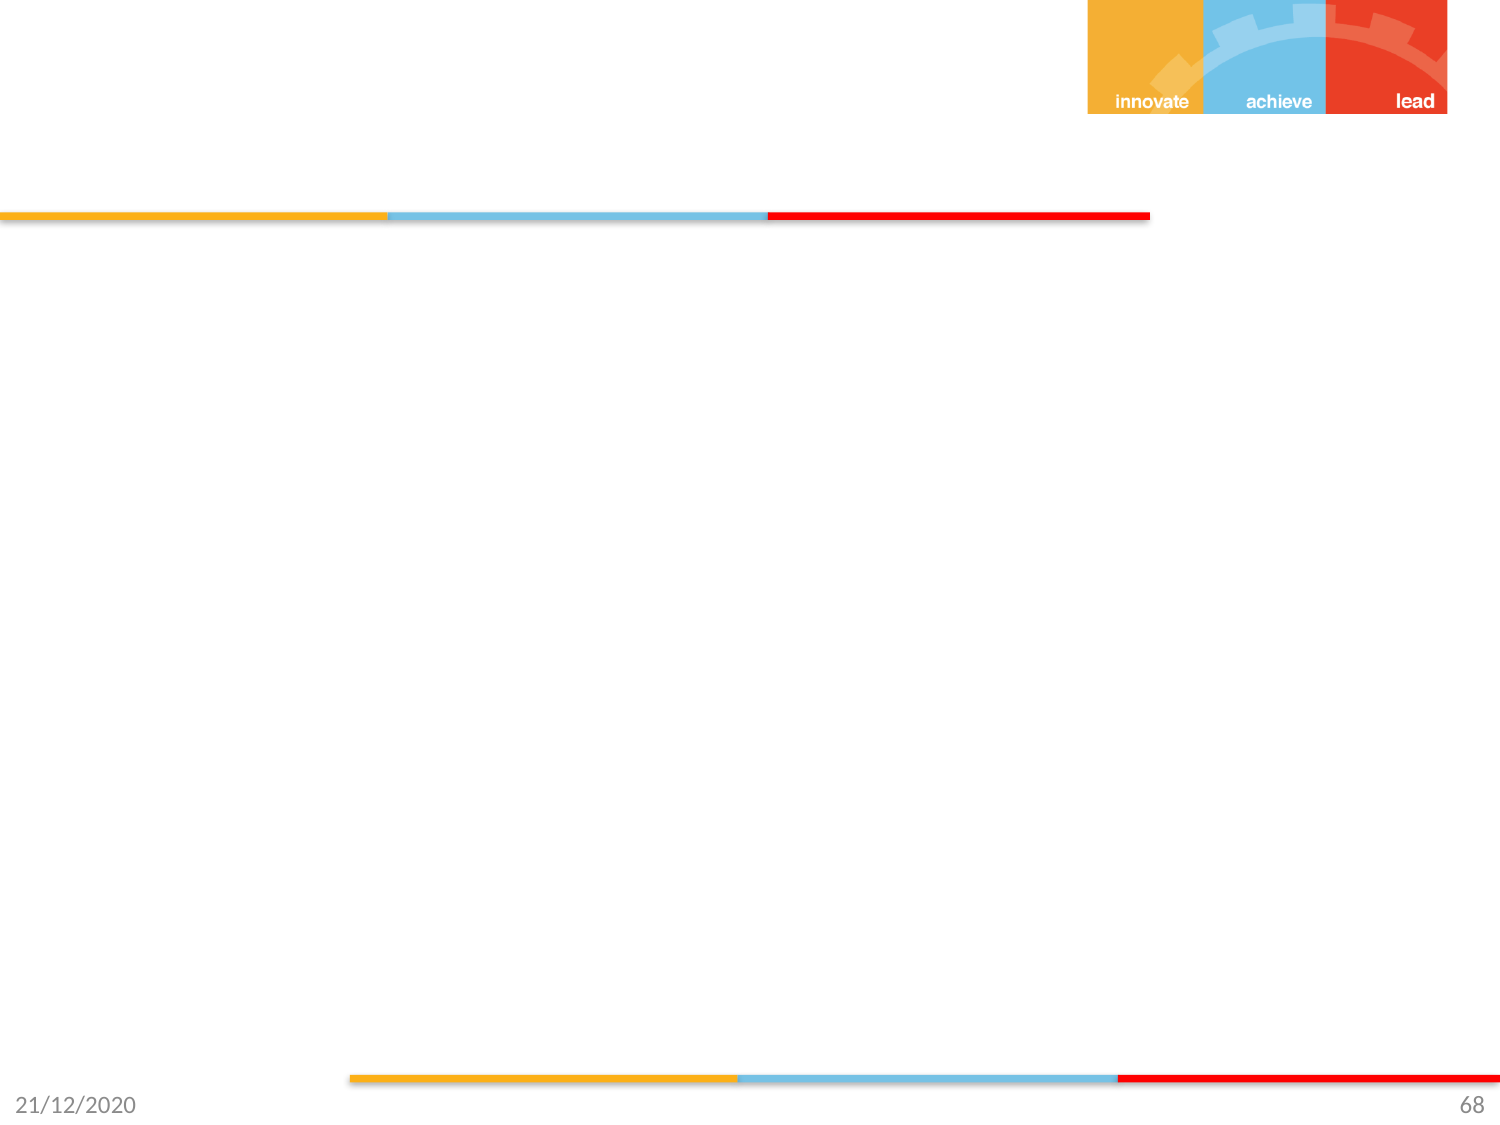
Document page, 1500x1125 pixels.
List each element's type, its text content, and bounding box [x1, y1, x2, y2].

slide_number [0, 1082, 300, 1125]
slide_number 68 [1425, 1082, 1500, 1125]
picture [1087, 0, 1448, 114]
